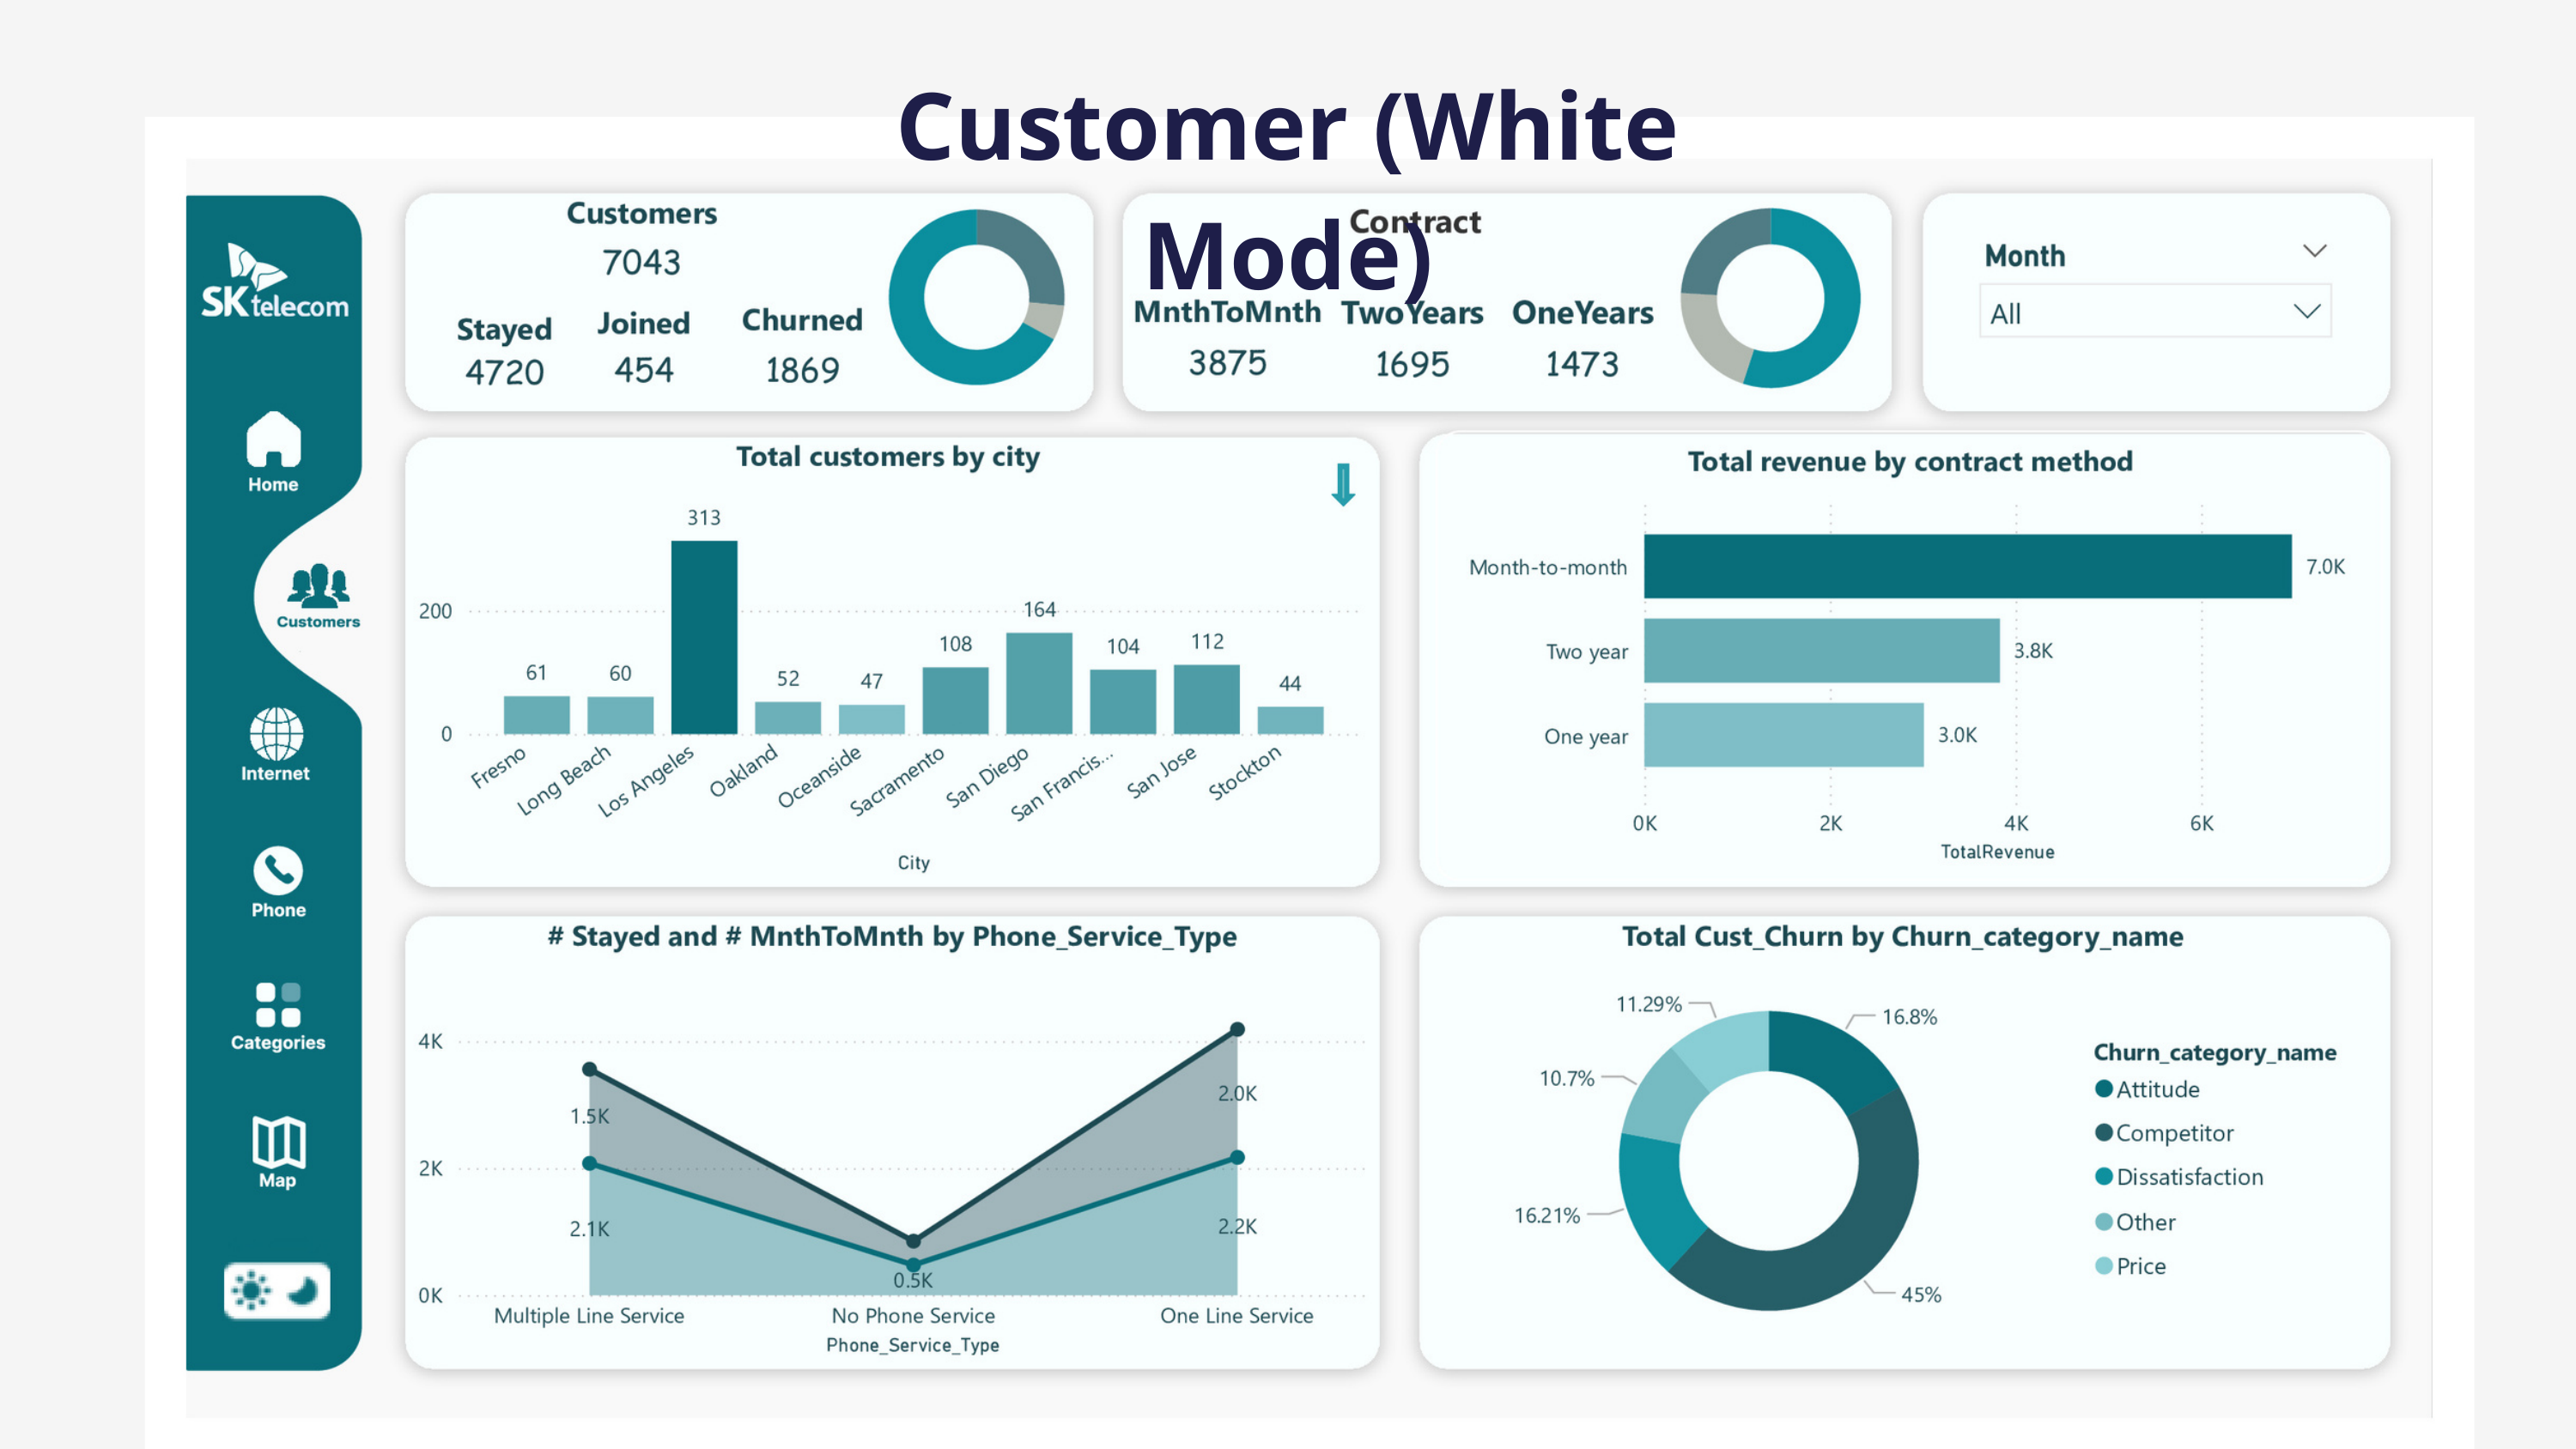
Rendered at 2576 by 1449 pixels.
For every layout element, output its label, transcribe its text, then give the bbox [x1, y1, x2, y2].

text_box Customer (White Mode) [798, 47, 1778, 309]
text_box [144, 117, 2475, 1449]
